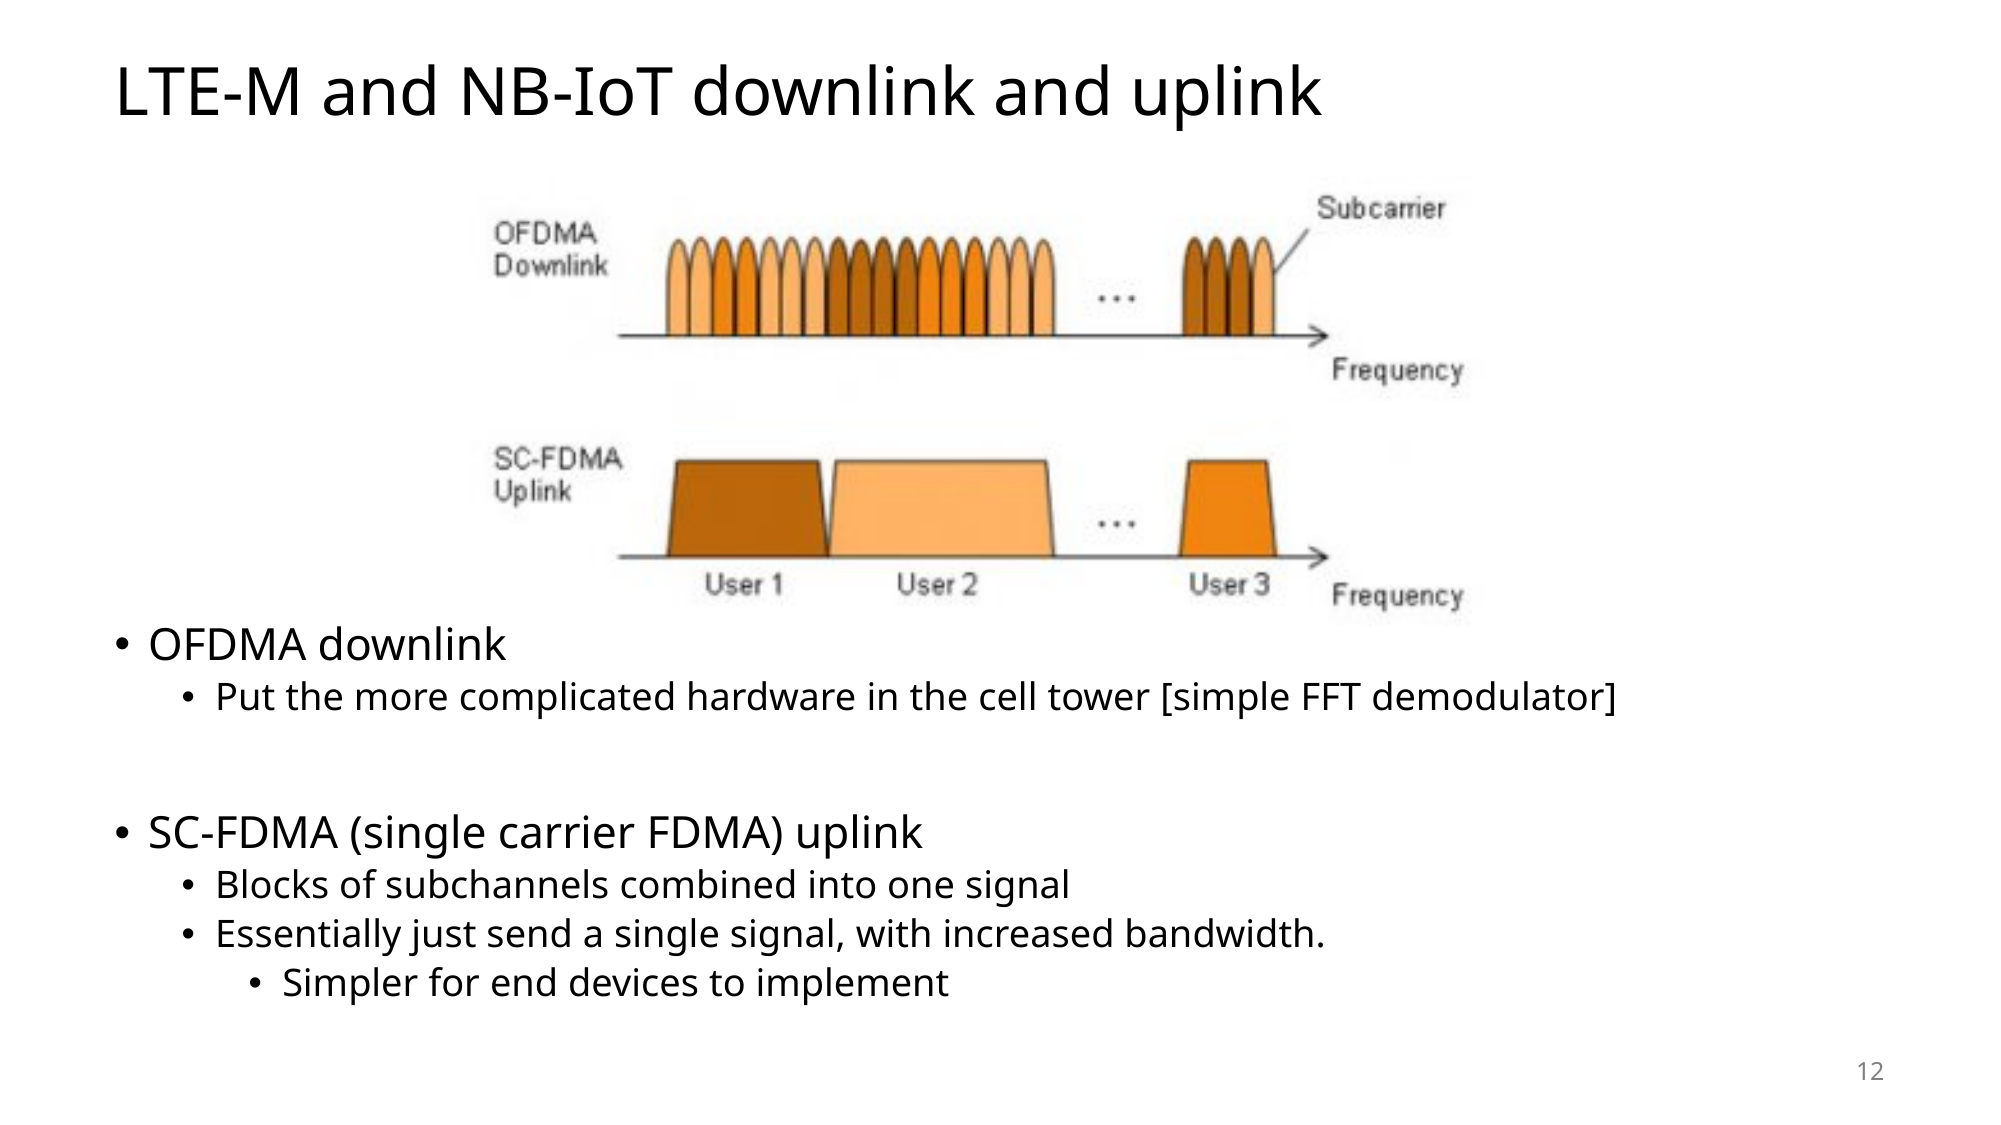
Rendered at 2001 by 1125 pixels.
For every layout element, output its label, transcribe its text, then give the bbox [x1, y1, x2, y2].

picture [469, 176, 1493, 627]
title LTE-M and NB-IoT downlink and uplink [99, 37, 1900, 150]
list OFDMA downlink Put the more complicated hardware in the cell tower [simple FFT demodulator] SC-FDMA (single carrier FDMA) uplink Blocks of subchannels combined into one signal Essentially just send a single signal, with increased bandwidth. Simpler for end devices to implement [99, 614, 1900, 1013]
slide_number 12 [1749, 1042, 1900, 1103]
